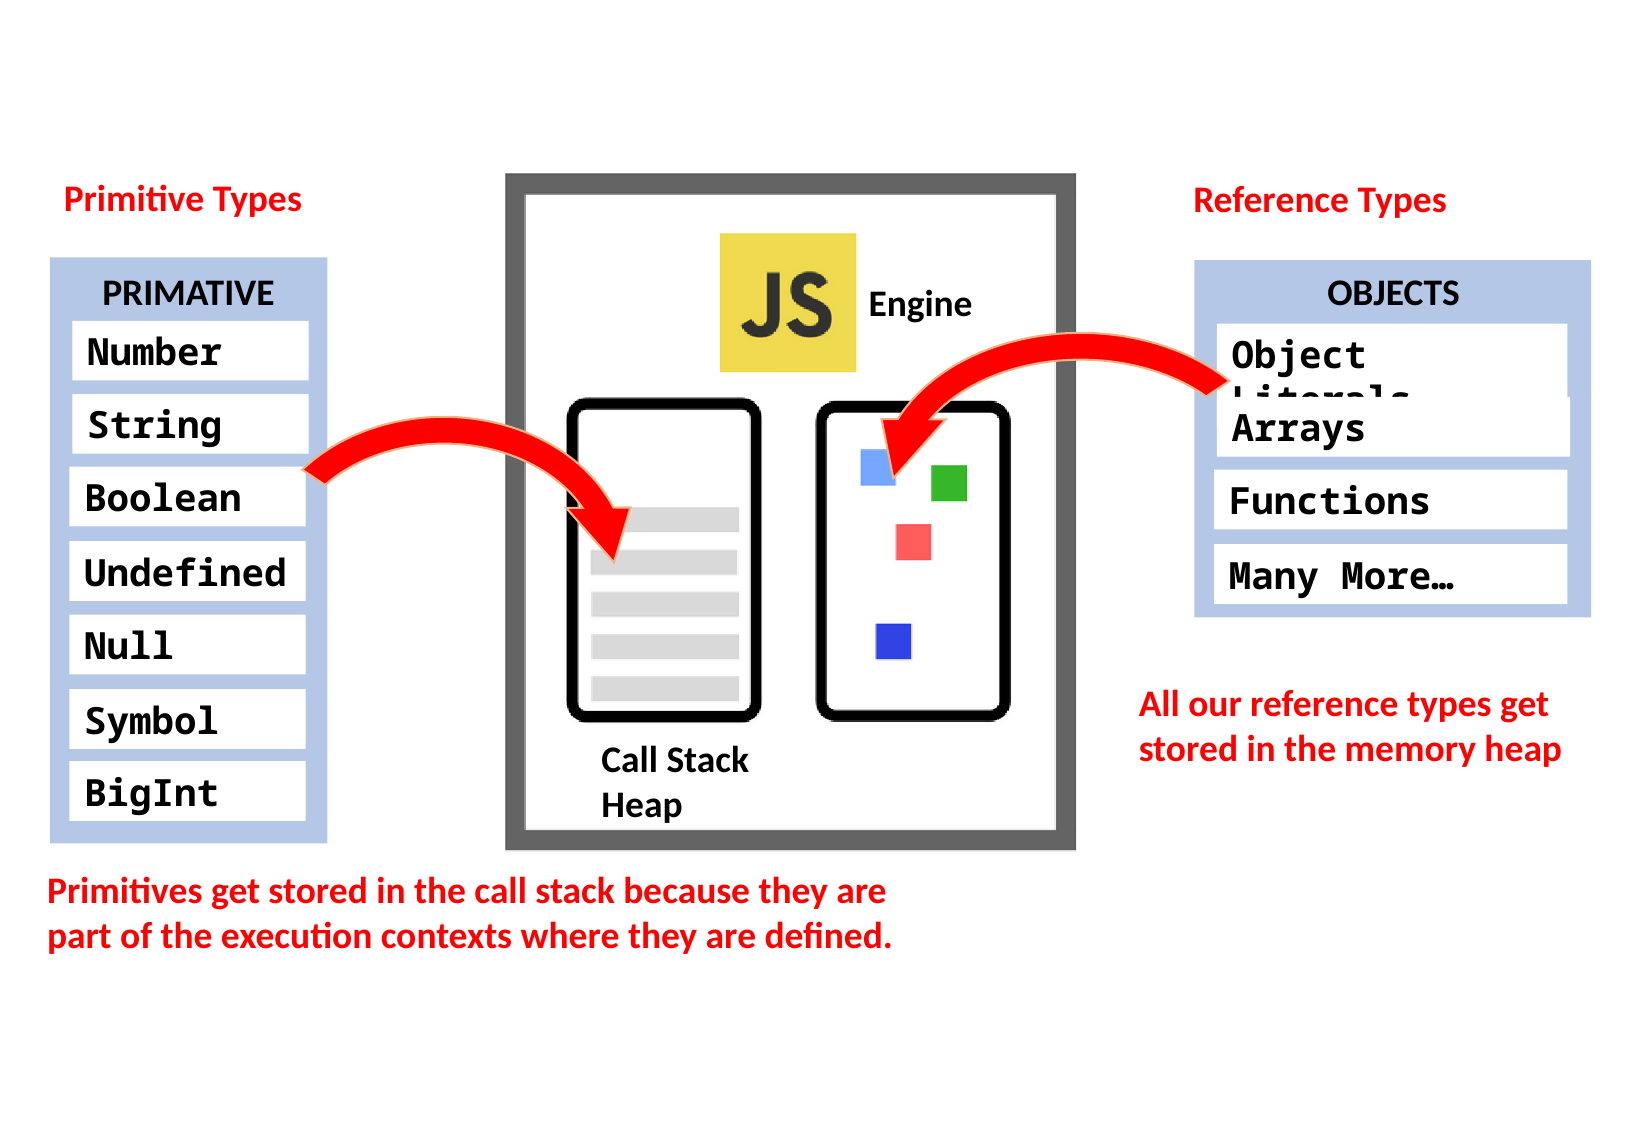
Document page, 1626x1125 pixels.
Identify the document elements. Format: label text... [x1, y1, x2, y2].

text_box [300, 415, 499, 487]
text_box OBJECTS [1254, 261, 1533, 321]
text_box Functions [1214, 469, 1568, 530]
text_box Boolean [69, 466, 306, 527]
text_box Object Literals [1216, 323, 1568, 396]
text_box All our reference types get stored in the memory heap [1123, 671, 1611, 777]
text_box Many More… [1214, 544, 1568, 604]
text_box BigInt [69, 761, 306, 821]
picture [499, 166, 1081, 856]
text_box Undefined [69, 541, 306, 601]
text_box Null [69, 614, 306, 675]
text_box [1081, 331, 1232, 398]
text_box Symbol [69, 689, 306, 749]
text_box Primitives get stored in the call stack because they are part of the execution contexts where they are defined. [32, 858, 967, 964]
text_box [1193, 259, 1592, 618]
text_box PRIMATIVE [49, 260, 328, 320]
text_box [49, 320, 328, 844]
text_box Number [72, 320, 309, 381]
text_box String [72, 394, 309, 454]
text_box Arrays [1216, 396, 1571, 457]
text_box [49, 256, 328, 260]
text_box Primitive Types [48, 166, 327, 227]
text_box Reference Types [1178, 167, 1485, 228]
